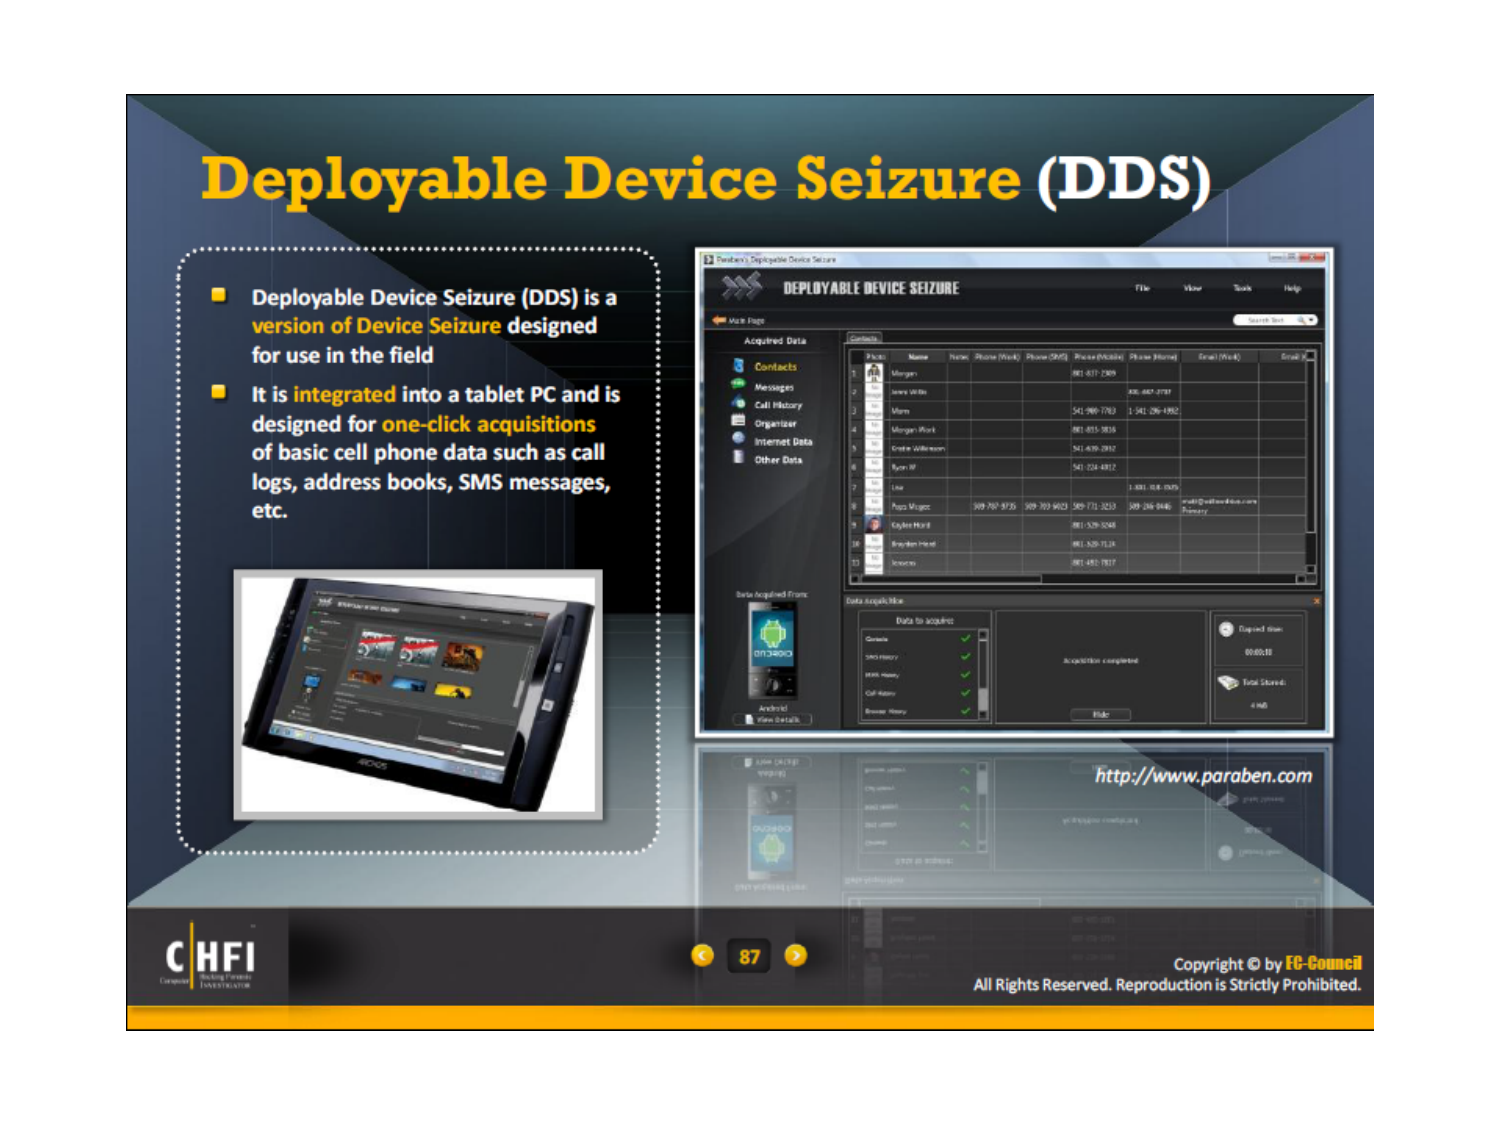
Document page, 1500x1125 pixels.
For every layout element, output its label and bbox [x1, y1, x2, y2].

picture [126, 94, 1374, 1031]
